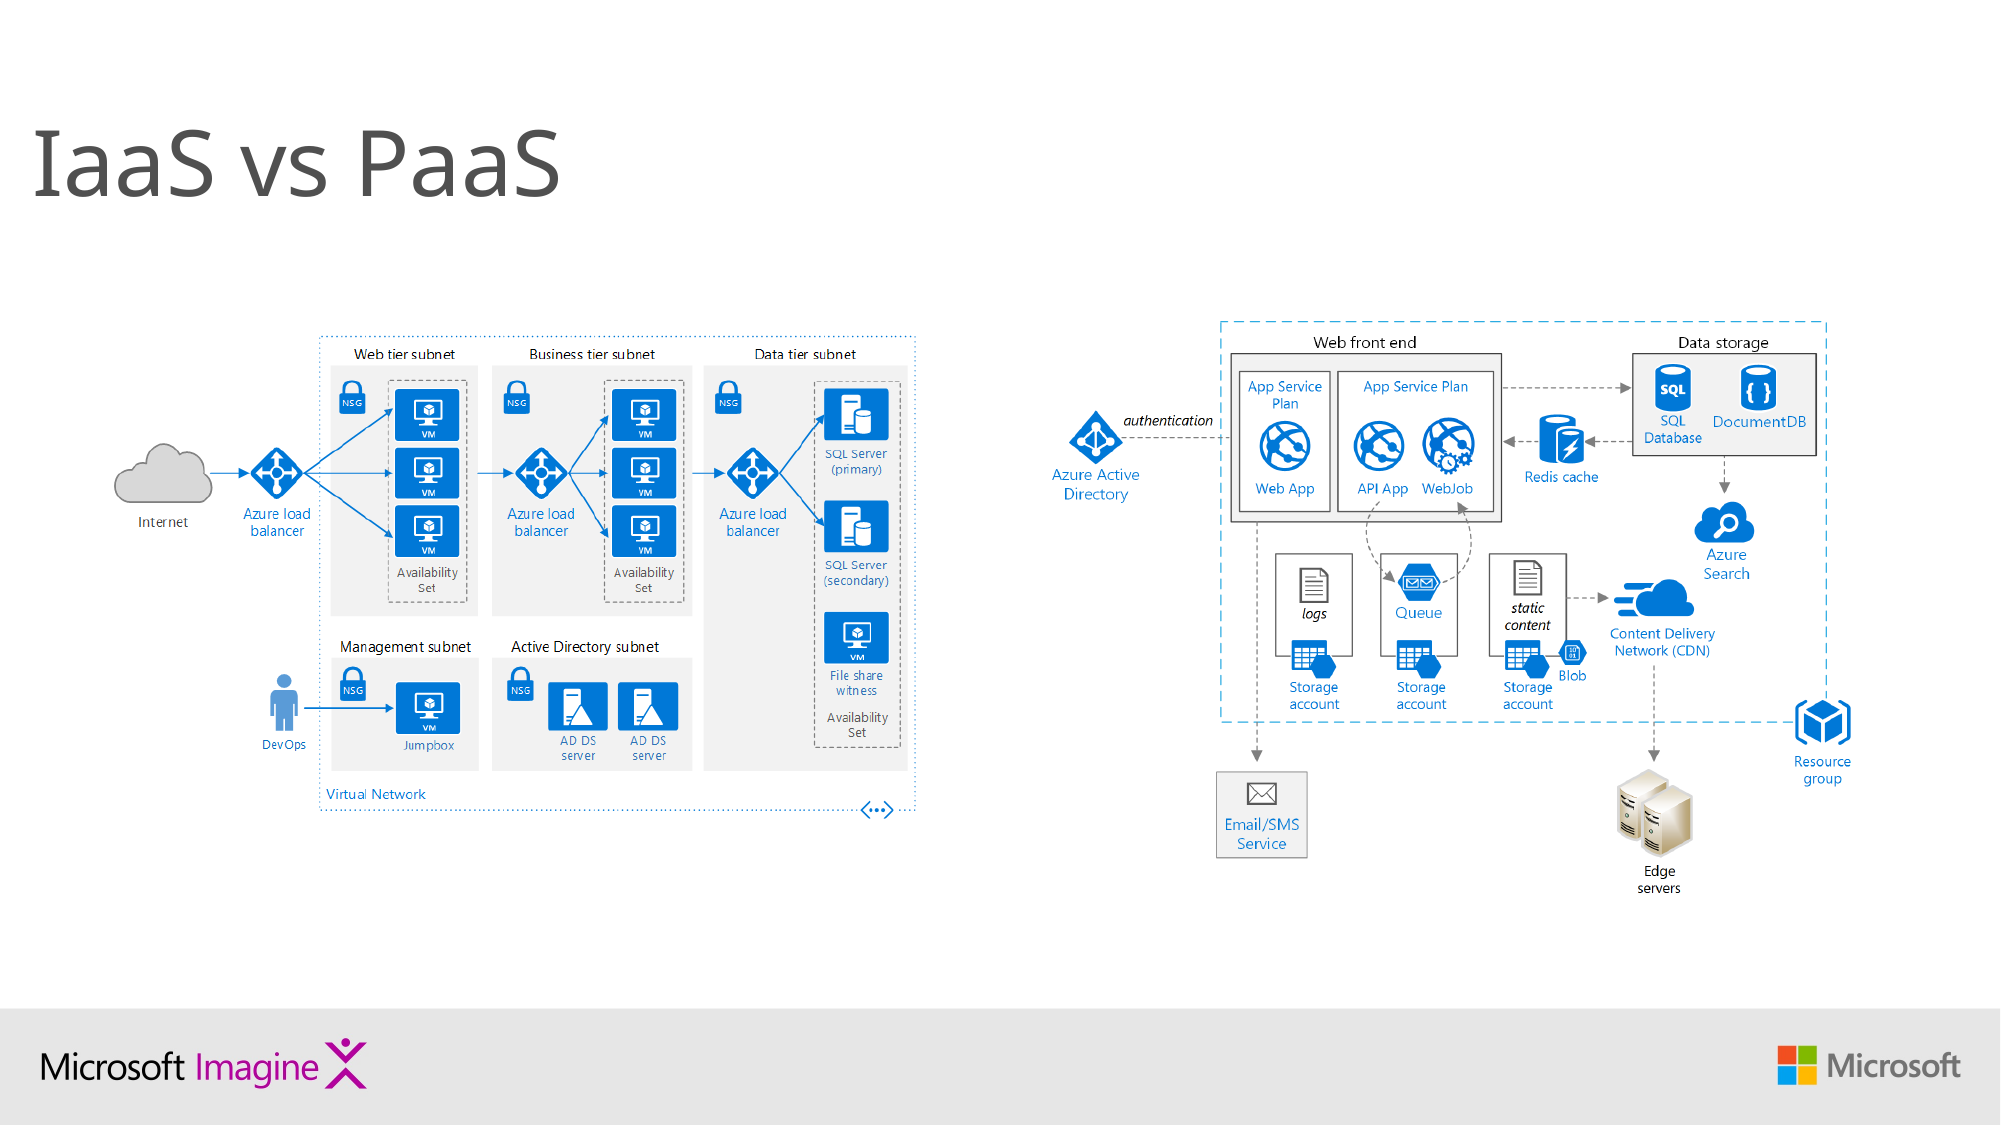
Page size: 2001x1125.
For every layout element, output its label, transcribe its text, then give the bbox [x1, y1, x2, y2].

title IaaS vs PaaS [17, 109, 1146, 249]
picture [0, 0, 2001, 1125]
